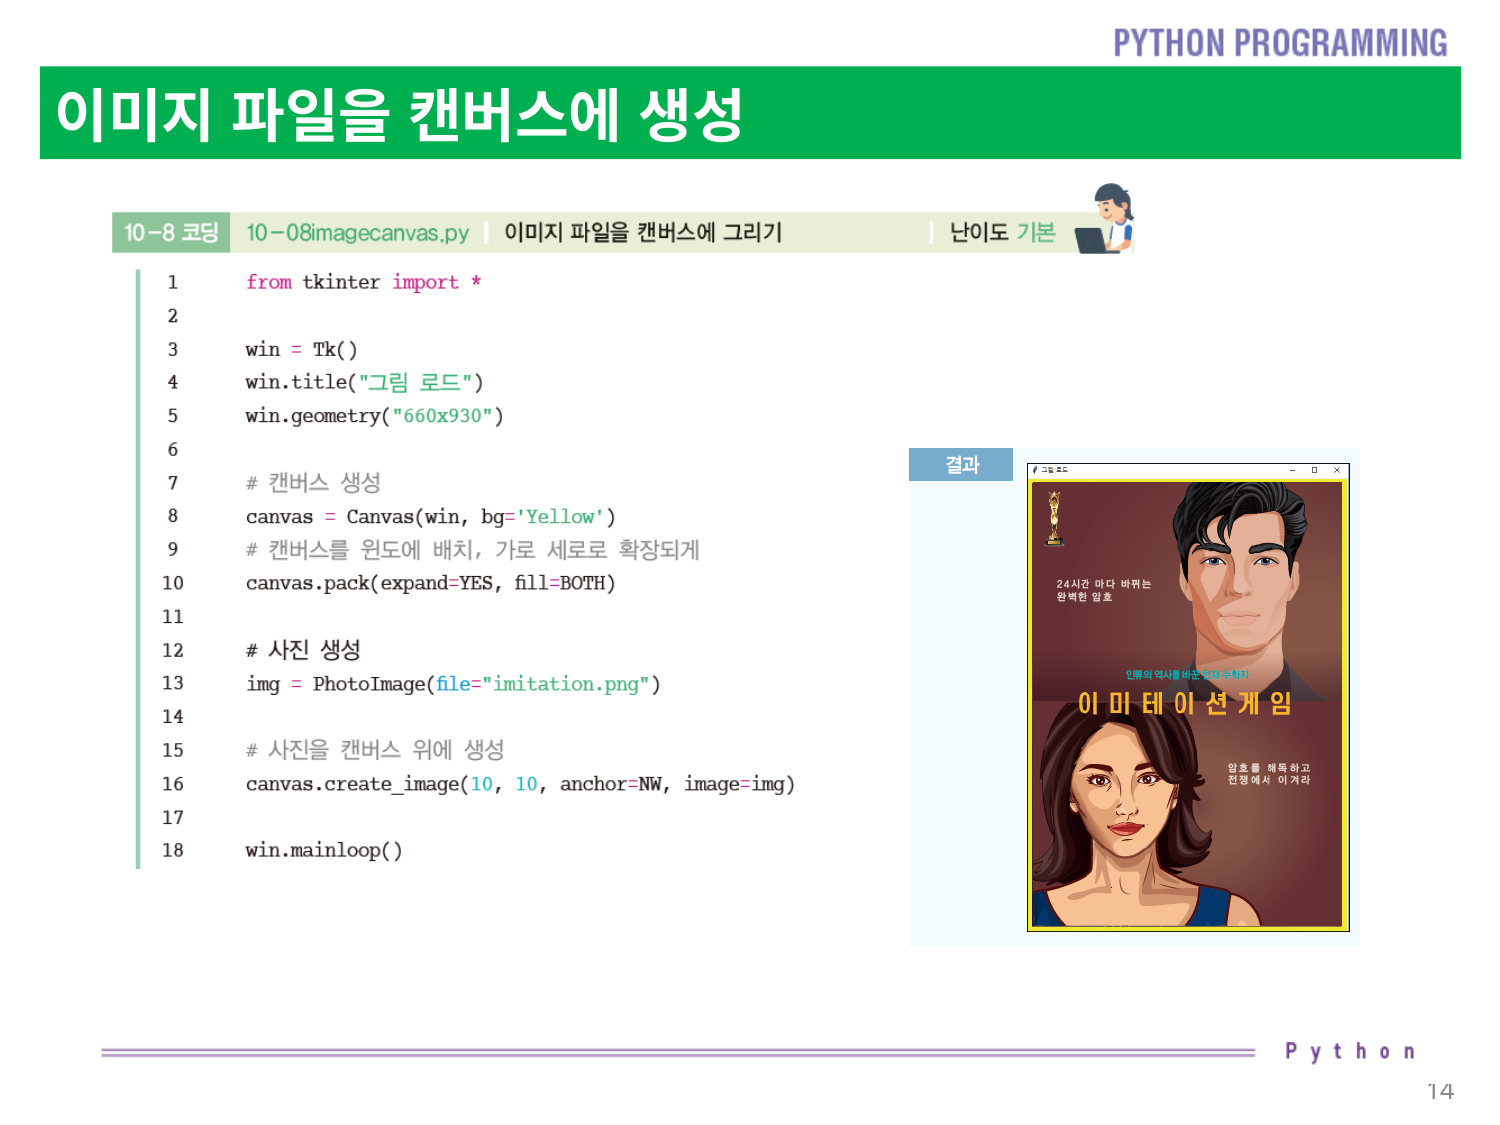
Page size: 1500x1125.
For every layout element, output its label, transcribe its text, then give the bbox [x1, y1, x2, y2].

picture [101, 173, 1360, 951]
slide_number 14 [1119, 1071, 1470, 1112]
picture [18, 1020, 1483, 1084]
picture [1106, 13, 1462, 66]
title 이미지 파일을 캔버스에 생성 [39, 76, 1444, 152]
